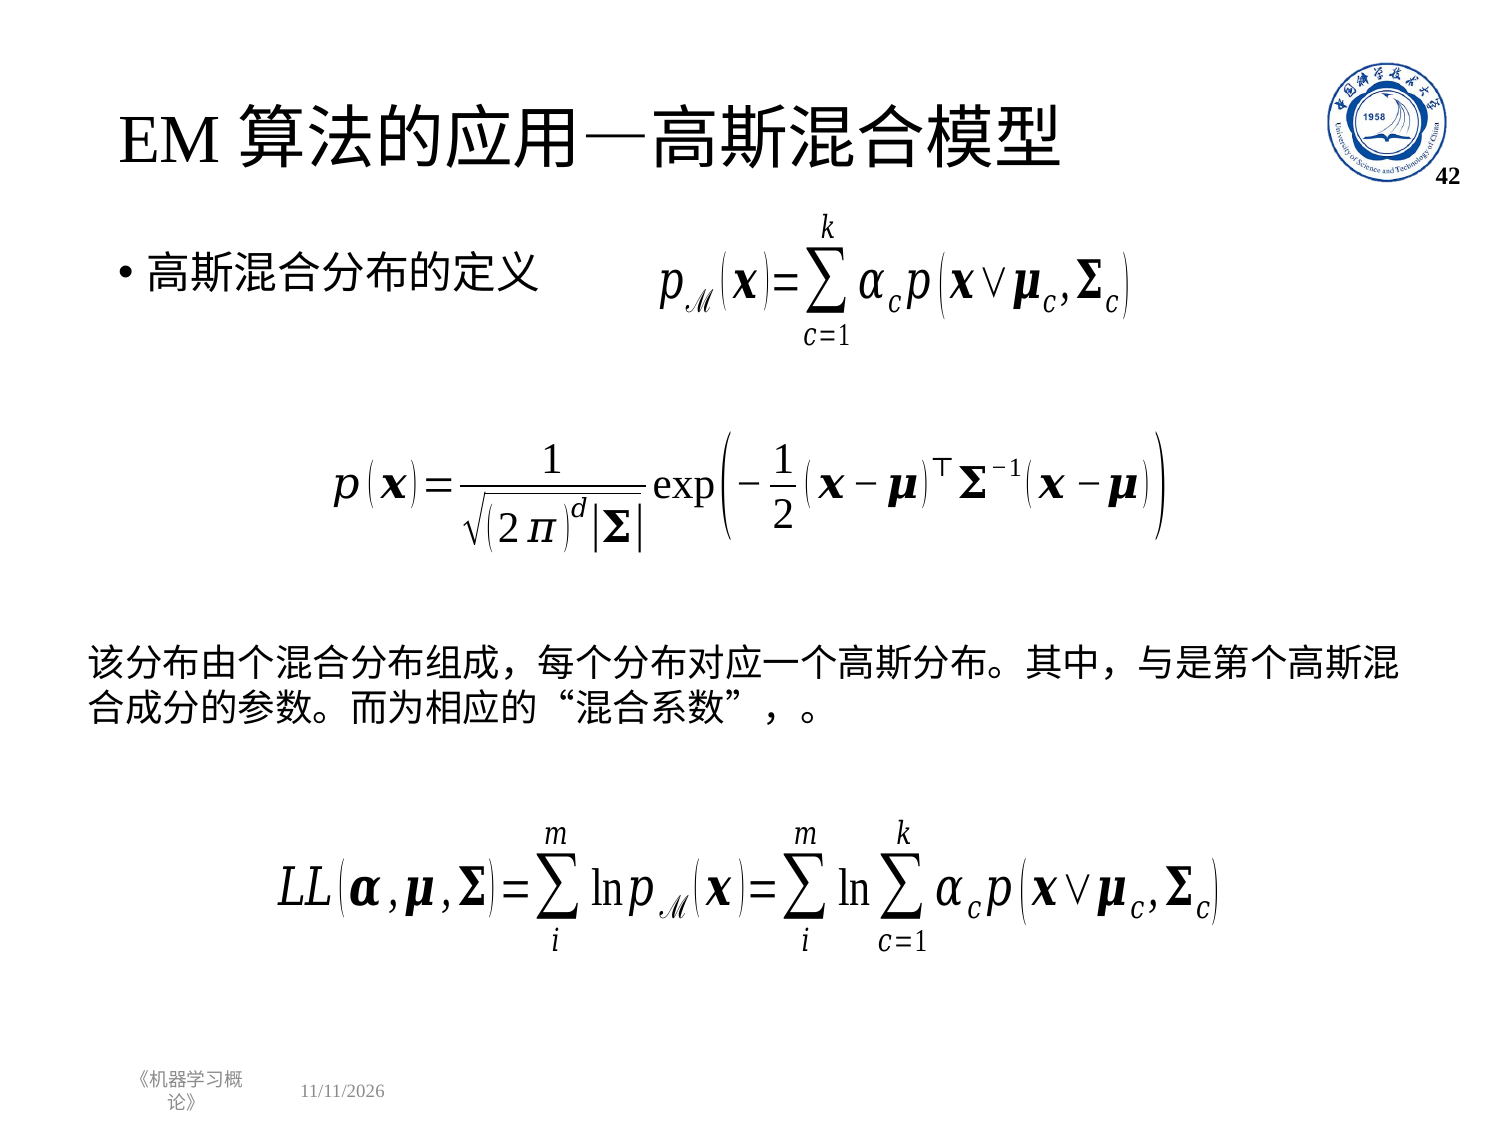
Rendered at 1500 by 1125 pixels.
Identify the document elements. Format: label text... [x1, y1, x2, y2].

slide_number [285, 1068, 422, 1113]
picture [1397, 59, 1450, 144]
list 高斯混合分布的定义 [103, 243, 1397, 1053]
title EM算法的应用—高斯混合模型 [103, 59, 1397, 221]
footer 《机器学习概论》 [104, 1068, 270, 1113]
slide_number 42 [1372, 144, 1476, 205]
